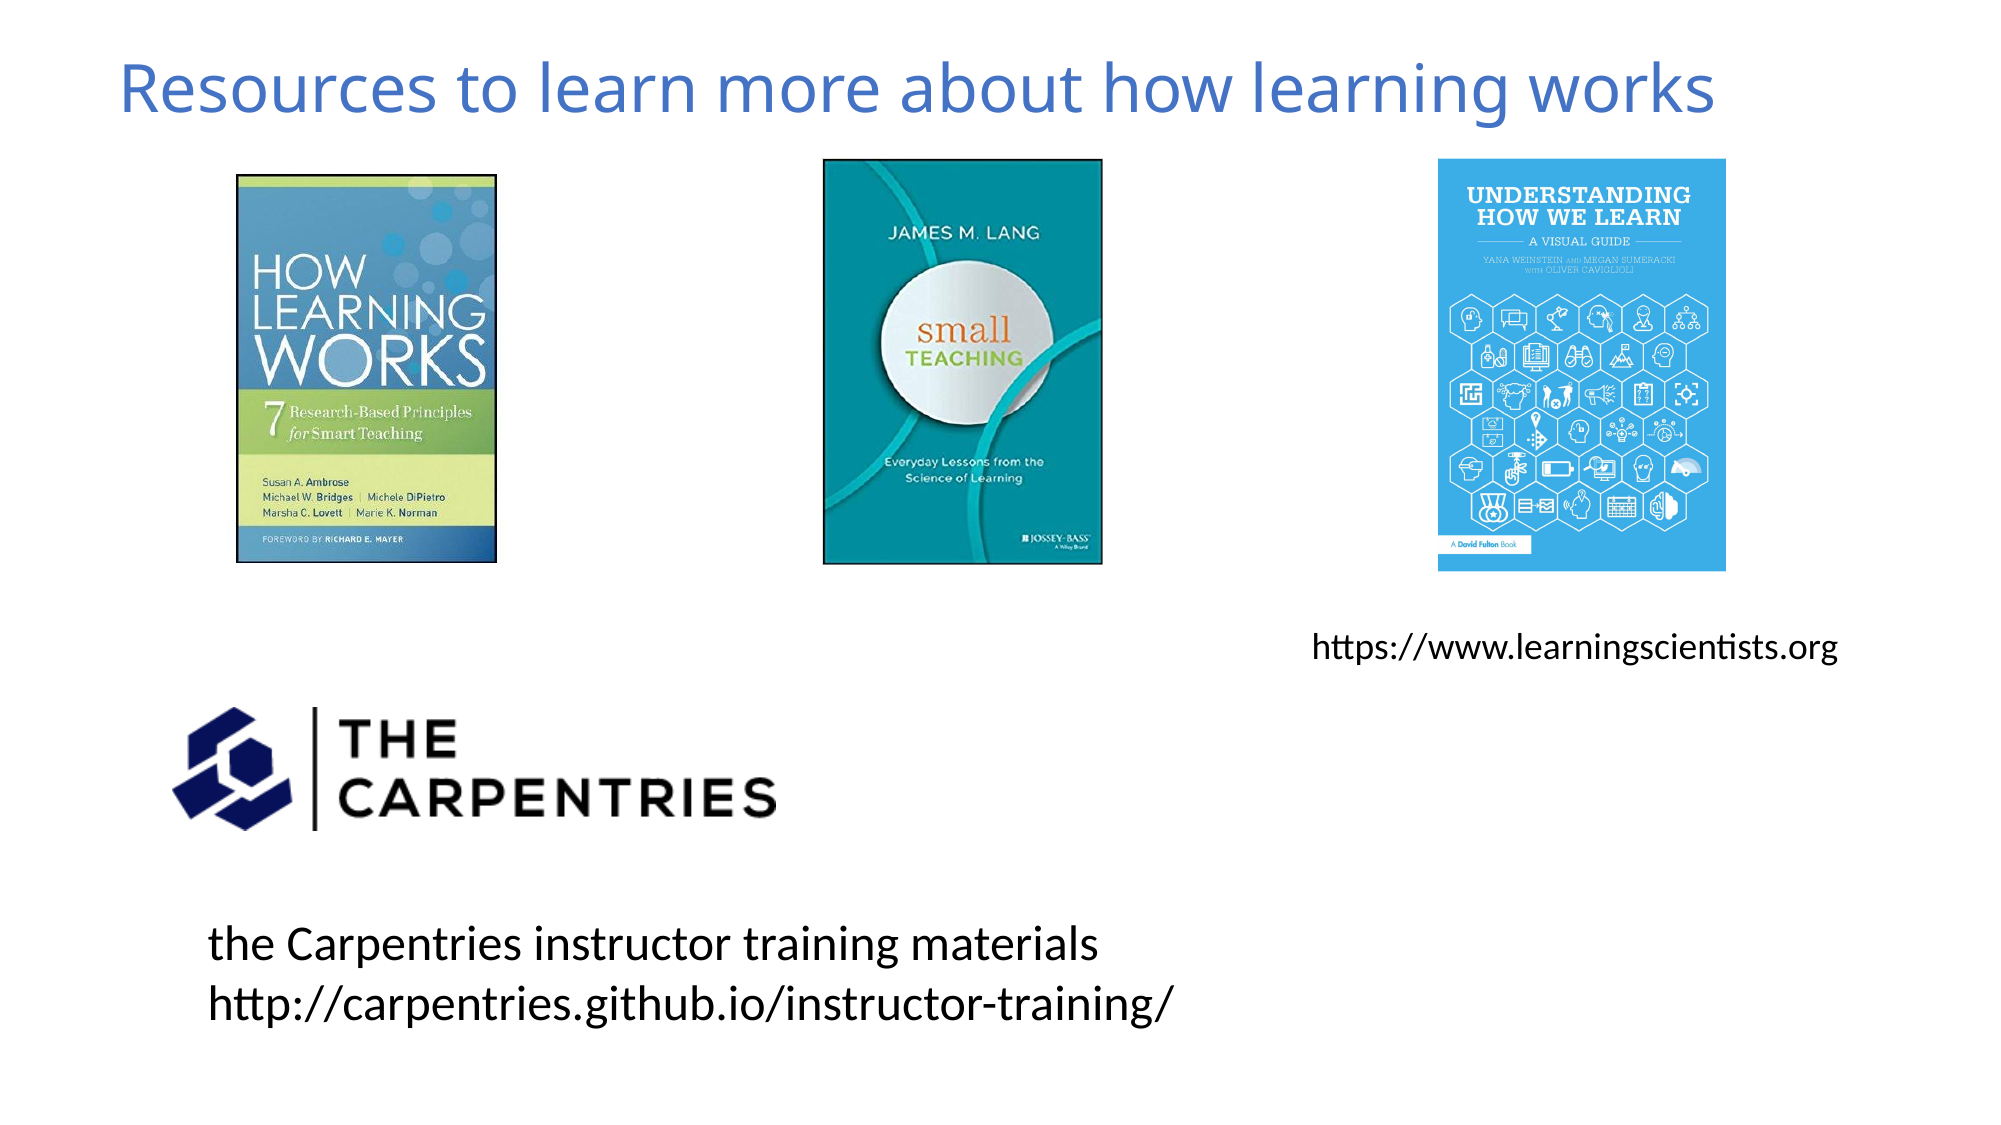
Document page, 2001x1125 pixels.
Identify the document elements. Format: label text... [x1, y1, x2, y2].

title Resources to learn more about how learning works [118, 54, 1902, 138]
text_box https://www.learningscientists.org [1296, 614, 1861, 675]
text_box the Carpentries instructor training materials http://carpentries.github.io/instructor-training/ [192, 895, 1454, 1043]
picture [1436, 157, 1727, 572]
picture [171, 174, 561, 563]
picture [171, 707, 776, 832]
picture [821, 158, 1103, 566]
